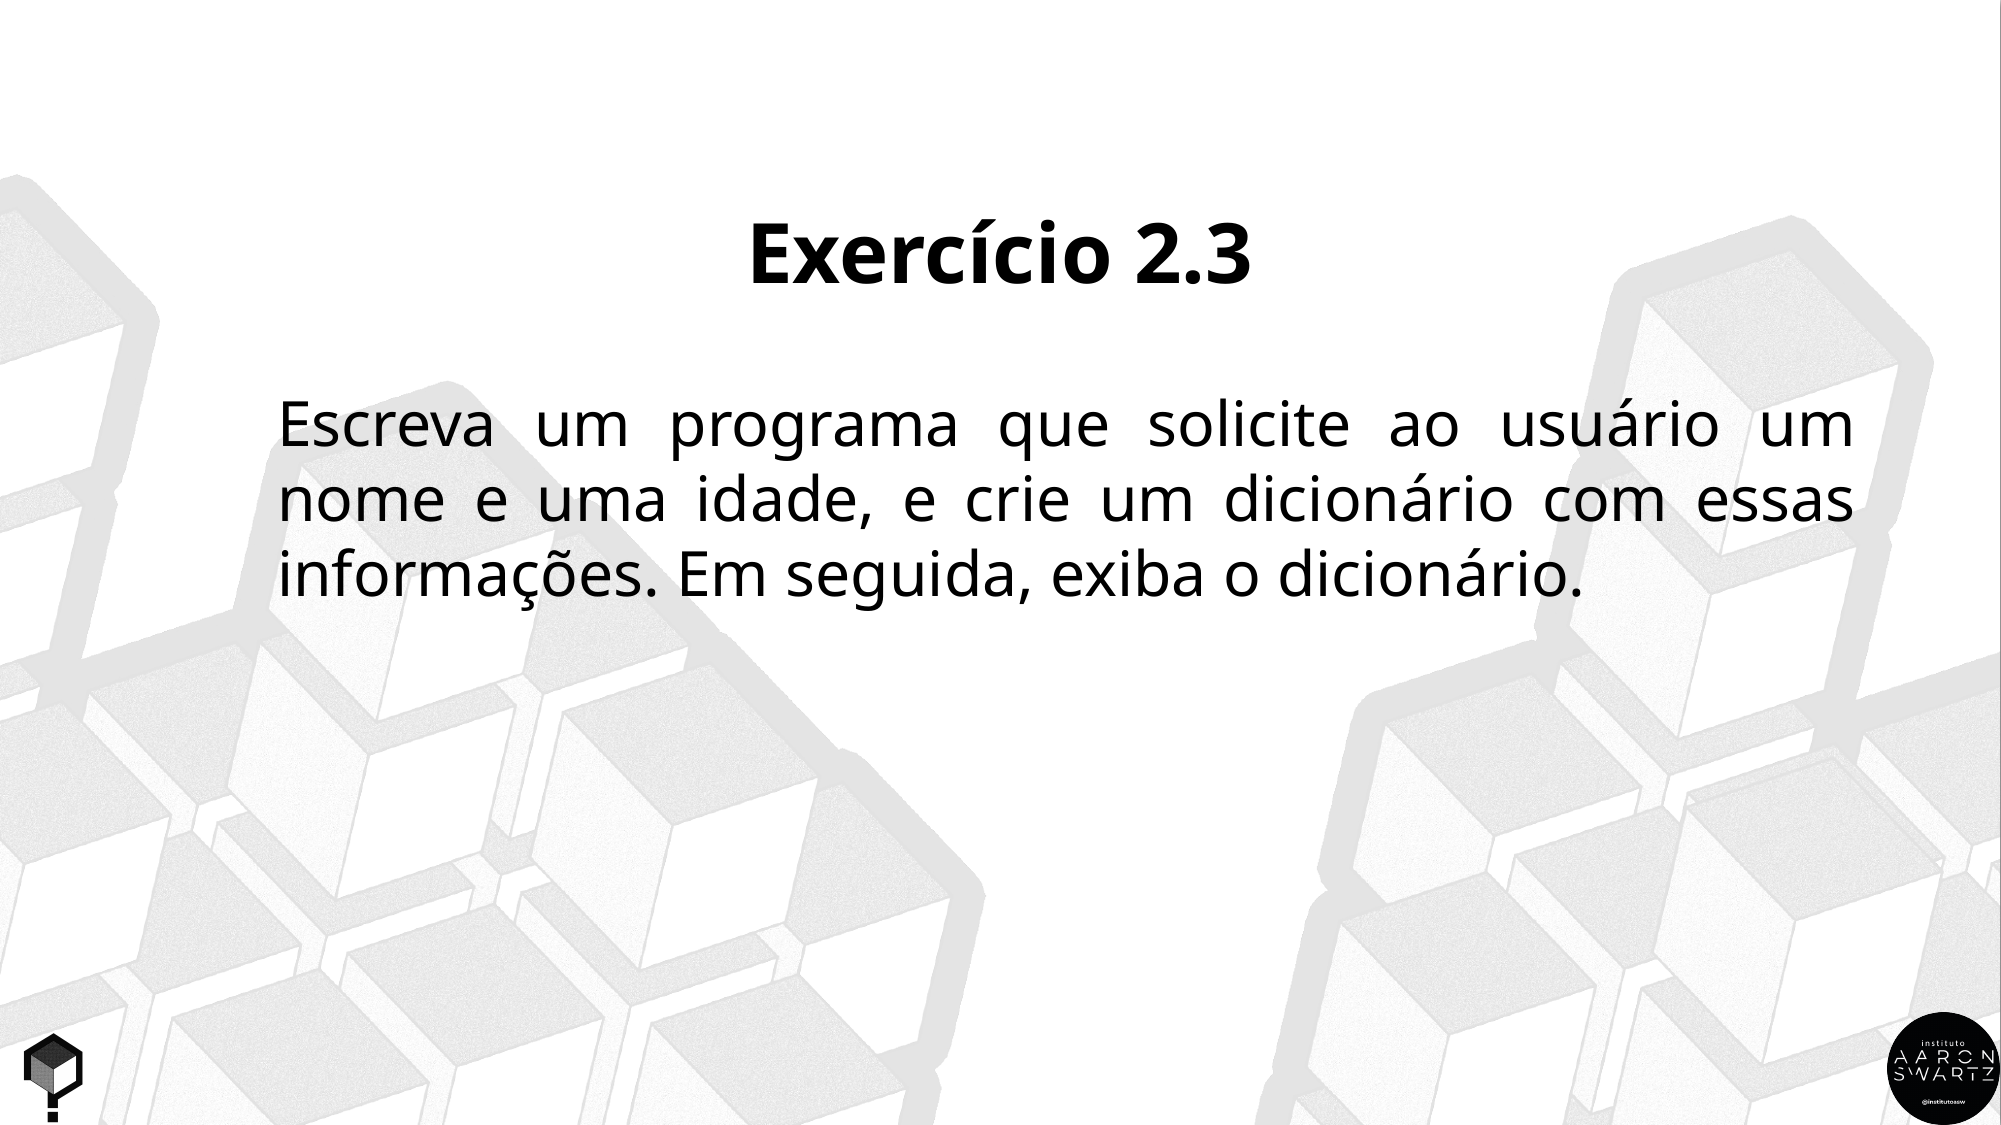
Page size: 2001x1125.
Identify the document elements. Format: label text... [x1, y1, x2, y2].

text_box Escreva um programa que solicite ao usuário um nome e uma idade, e crie um dicionário com essas informações. Em seguida, exiba o dicionário. [262, 376, 1873, 617]
title Exercício 2.3 [178, 112, 1822, 400]
picture [0, 0, 2001, 1125]
